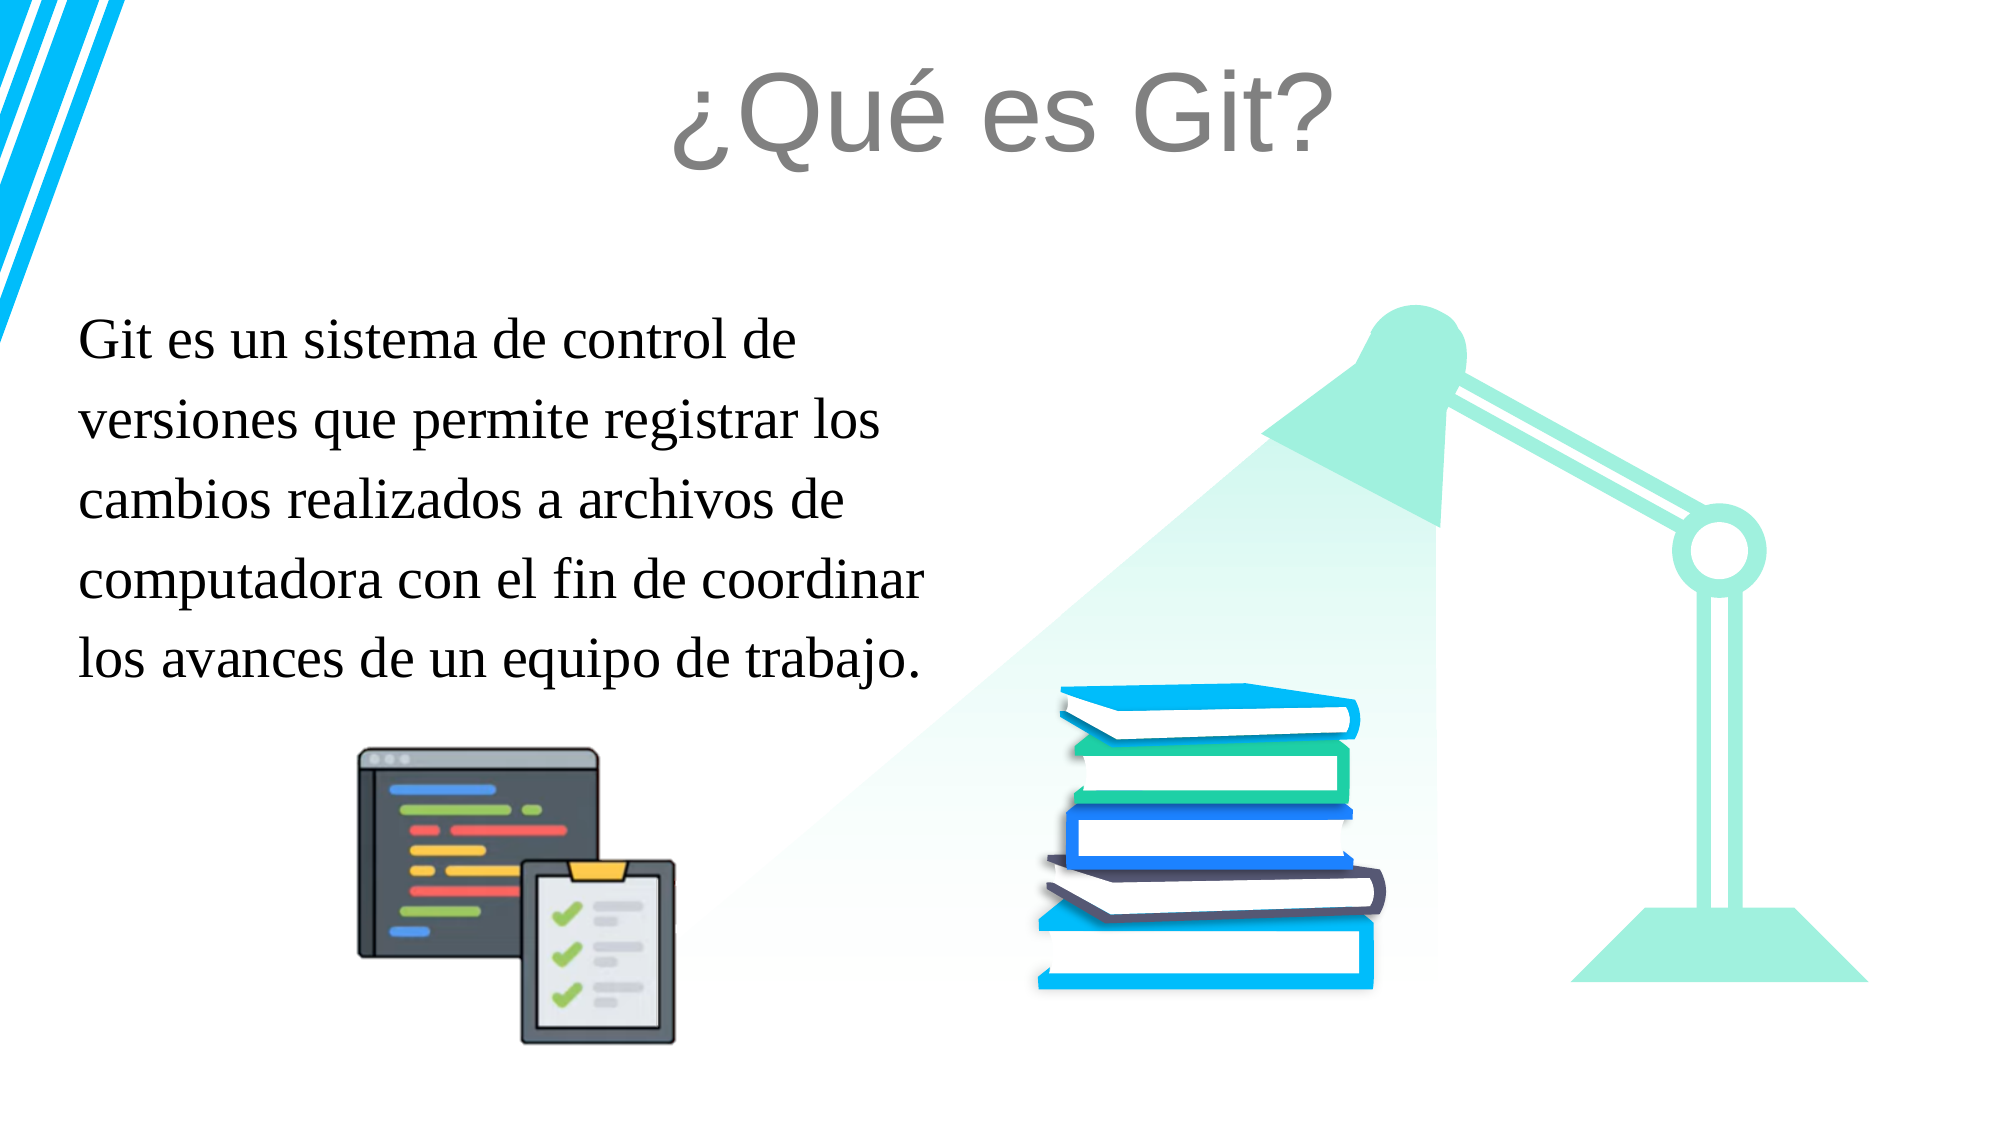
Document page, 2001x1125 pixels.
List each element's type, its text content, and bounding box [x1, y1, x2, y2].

text_box Git es un sistema de control de versiones que permite registrar los cambios realizados a archivos de computadora con el fin de coordinar los avances de un equipo de trabajo. [63, 283, 958, 697]
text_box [604, 299, 1826, 1088]
picture [354, 744, 677, 1048]
list ¿Qué es Git? [53, 55, 1952, 175]
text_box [1037, 683, 1386, 990]
